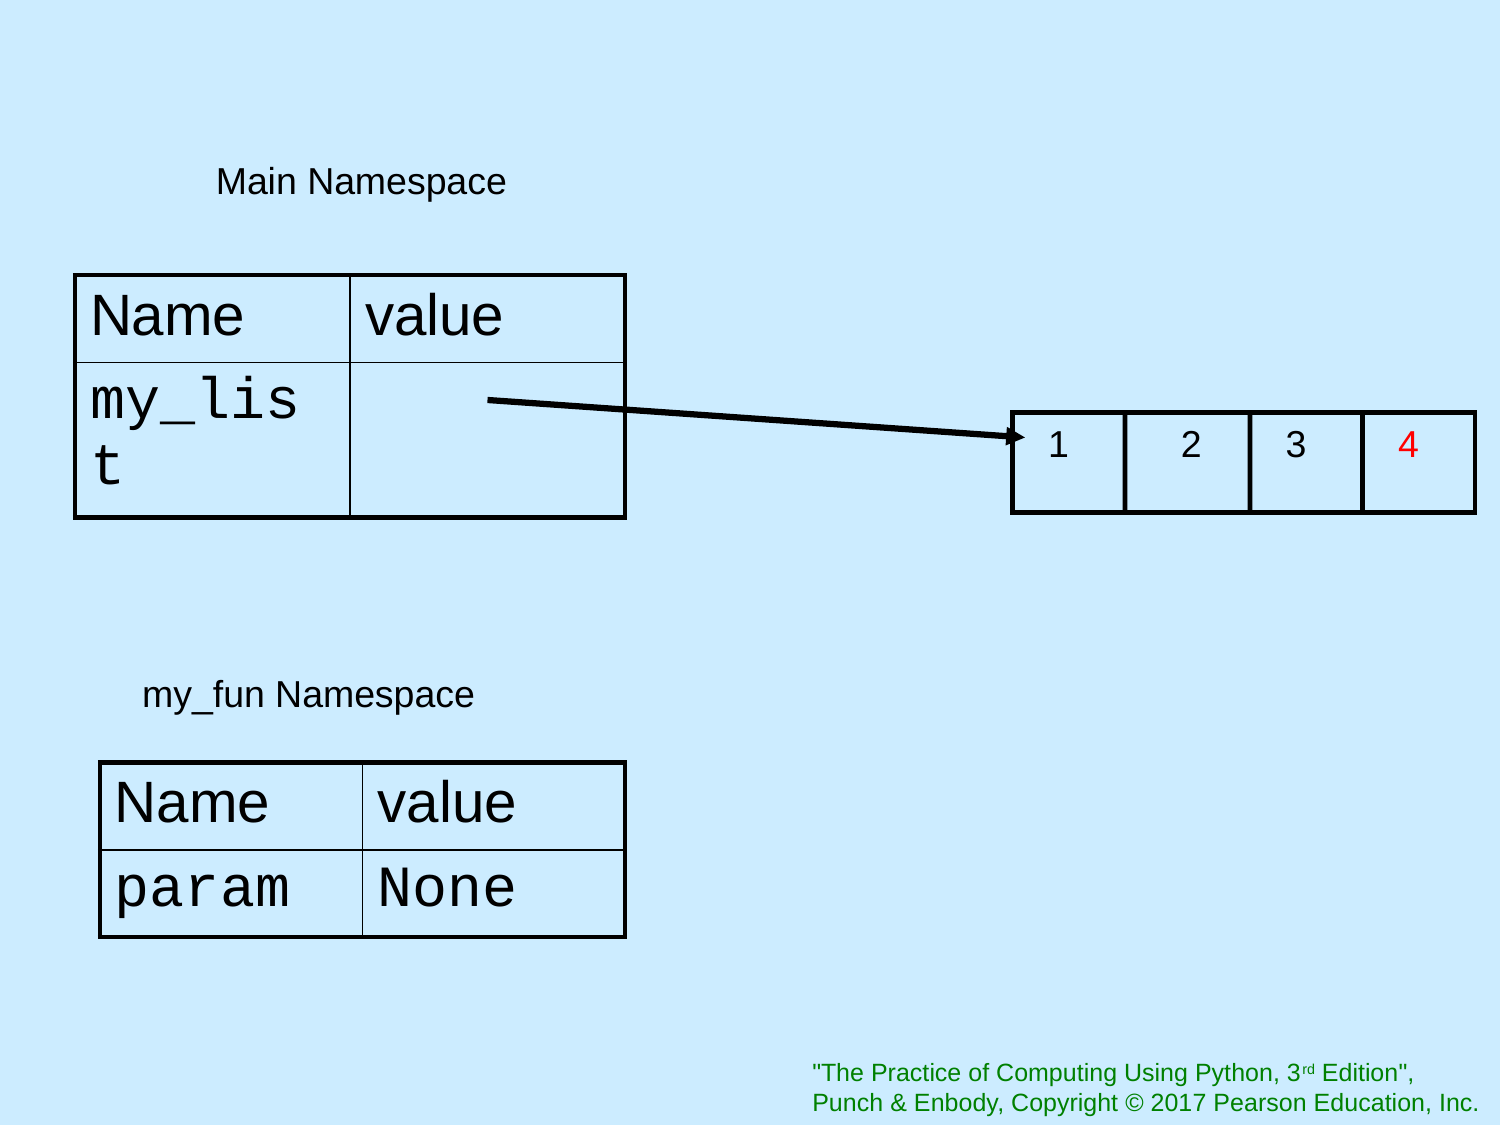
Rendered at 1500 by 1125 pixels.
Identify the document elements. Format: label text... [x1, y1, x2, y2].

text_box 2 [1166, 412, 1217, 473]
text_box Main Namespace [201, 149, 522, 210]
table_cell my_list [77, 363, 349, 515]
table_cell None [363, 851, 623, 935]
table_header value [363, 765, 623, 849]
text_box [627, 409, 1025, 443]
table_cell [351, 363, 623, 515]
table_cell param [102, 851, 362, 935]
text_box 4 [1383, 412, 1434, 473]
table_header Name [77, 277, 349, 362]
text_box 1 [1033, 412, 1084, 473]
text_box [1012, 412, 1125, 513]
table_header value [351, 277, 623, 362]
table_header Name [102, 765, 362, 849]
text_box [1363, 412, 1475, 513]
text_box [1126, 412, 1362, 513]
text_box 3 [1270, 412, 1322, 473]
text_box my_fun Namespace [127, 662, 490, 723]
